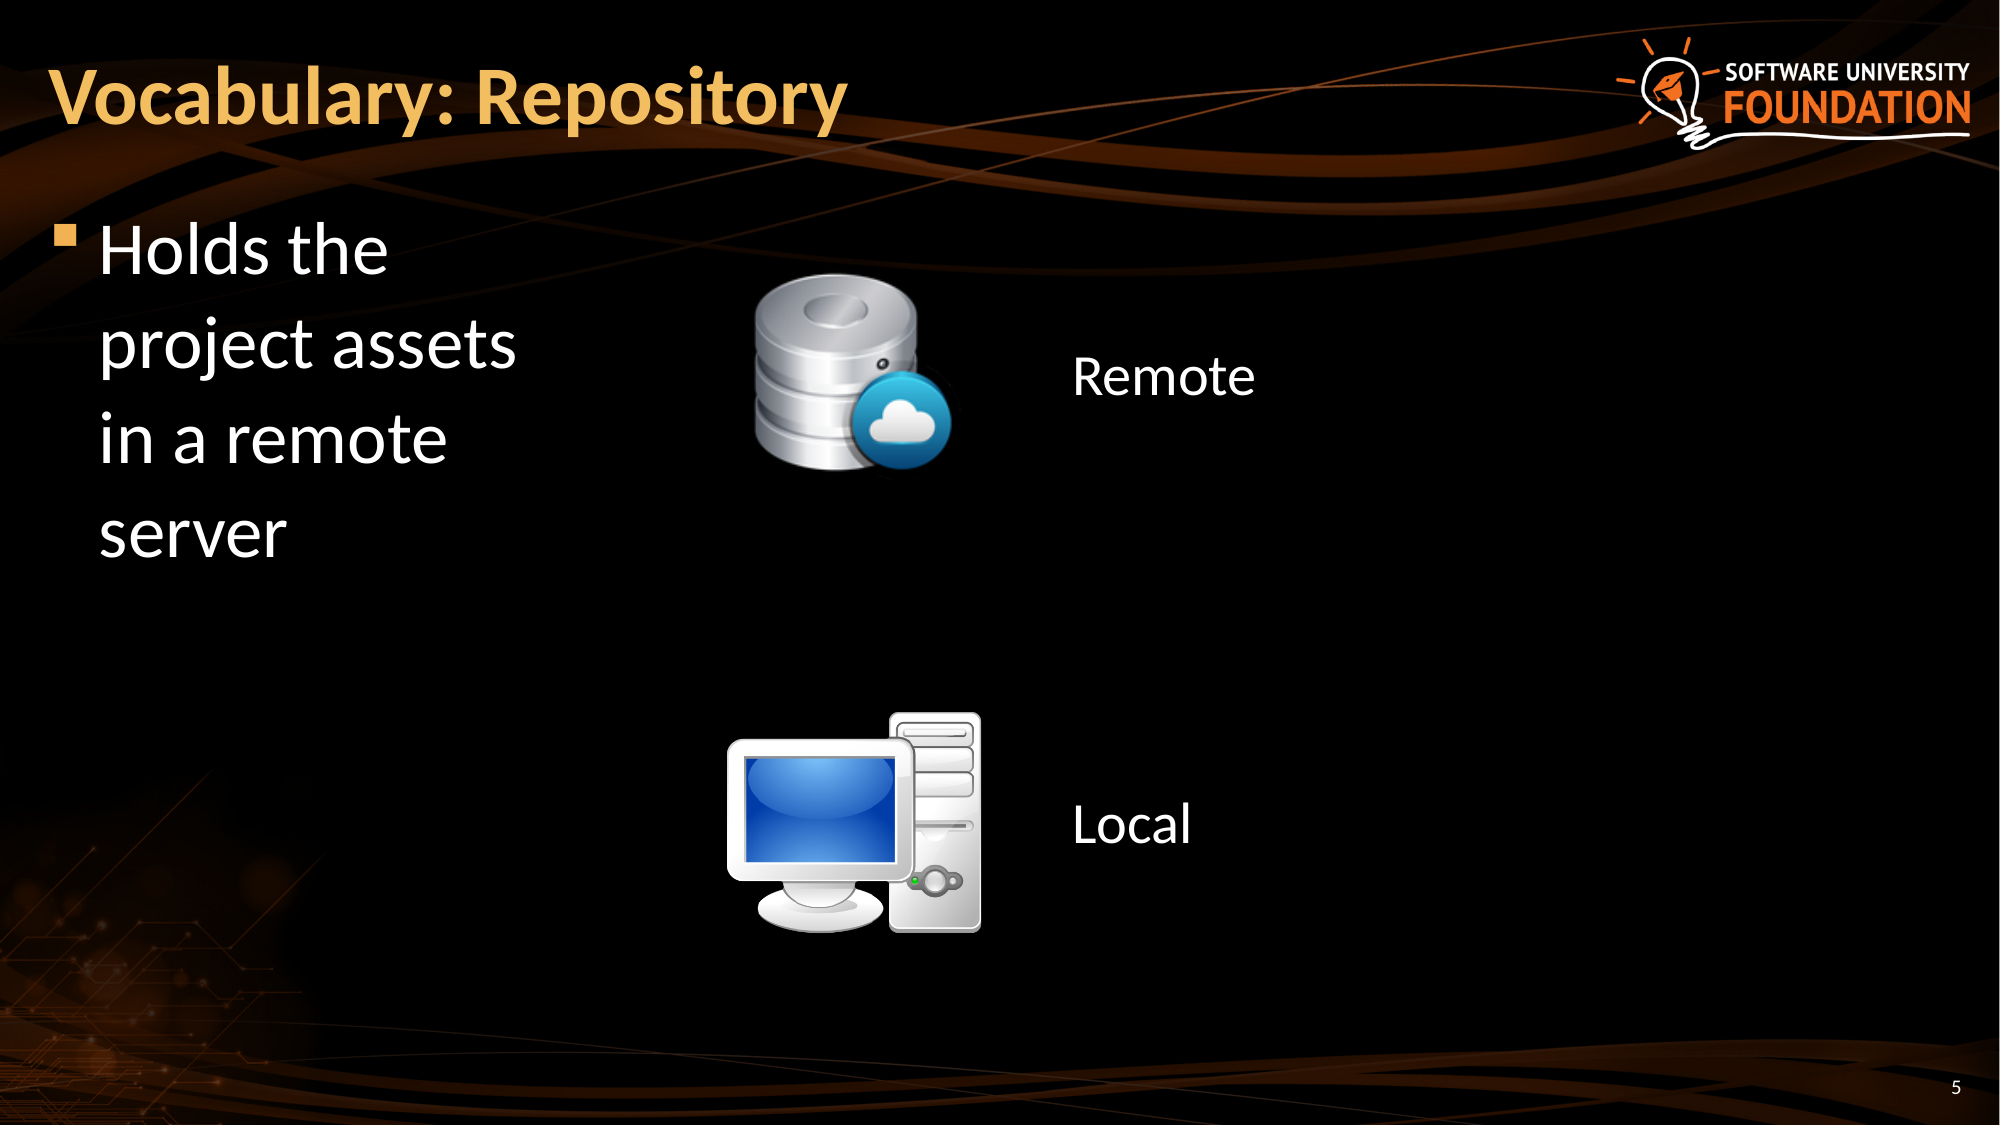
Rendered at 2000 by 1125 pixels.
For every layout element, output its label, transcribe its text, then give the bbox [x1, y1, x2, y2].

title Vocabulary: Repository [30, 6, 1602, 189]
picture [0, 0, 2000, 1125]
slide_number 5 [1897, 1070, 1968, 1103]
text_box Local [1057, 777, 1396, 863]
list Holds the project assets in a remote server [31, 189, 550, 1103]
text_box Remote [1057, 329, 1396, 415]
